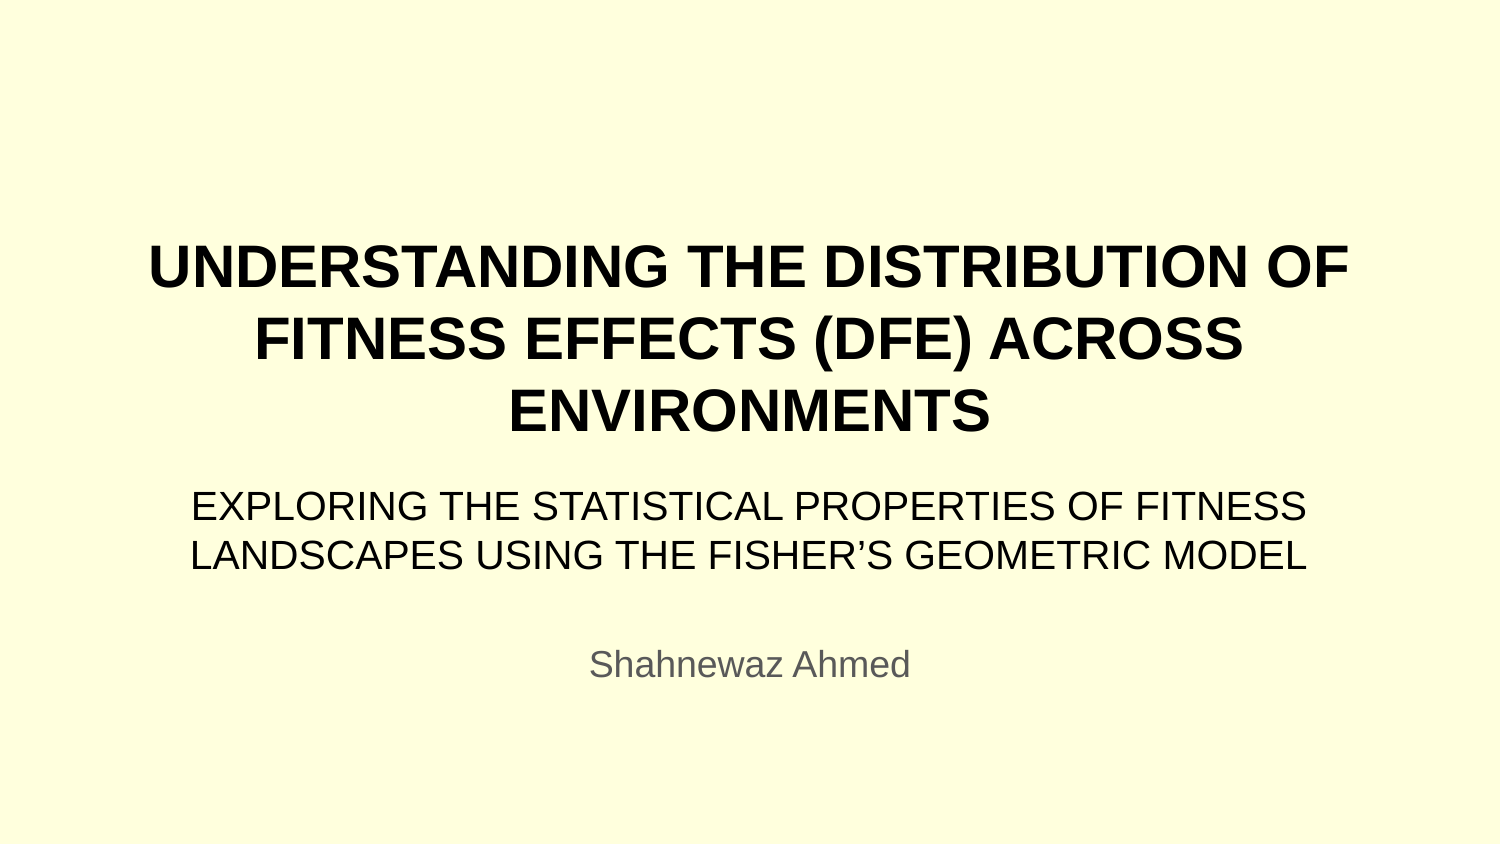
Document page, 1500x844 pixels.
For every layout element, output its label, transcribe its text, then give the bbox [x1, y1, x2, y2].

subtitle EXPLORING THE STATISTICAL PROPERTIES OF FITNESS LANDSCAPES USING THE FISHER’S GEOMETRIC MODEL [51, 464, 1449, 595]
text_box Shahnewaz Ahmed [574, 624, 1031, 680]
title UNDERSTANDING THE DISTRIBUTION OF FITNESS EFFECTS (DFE) ACROSS ENVIRONMENTS [51, 122, 1449, 459]
